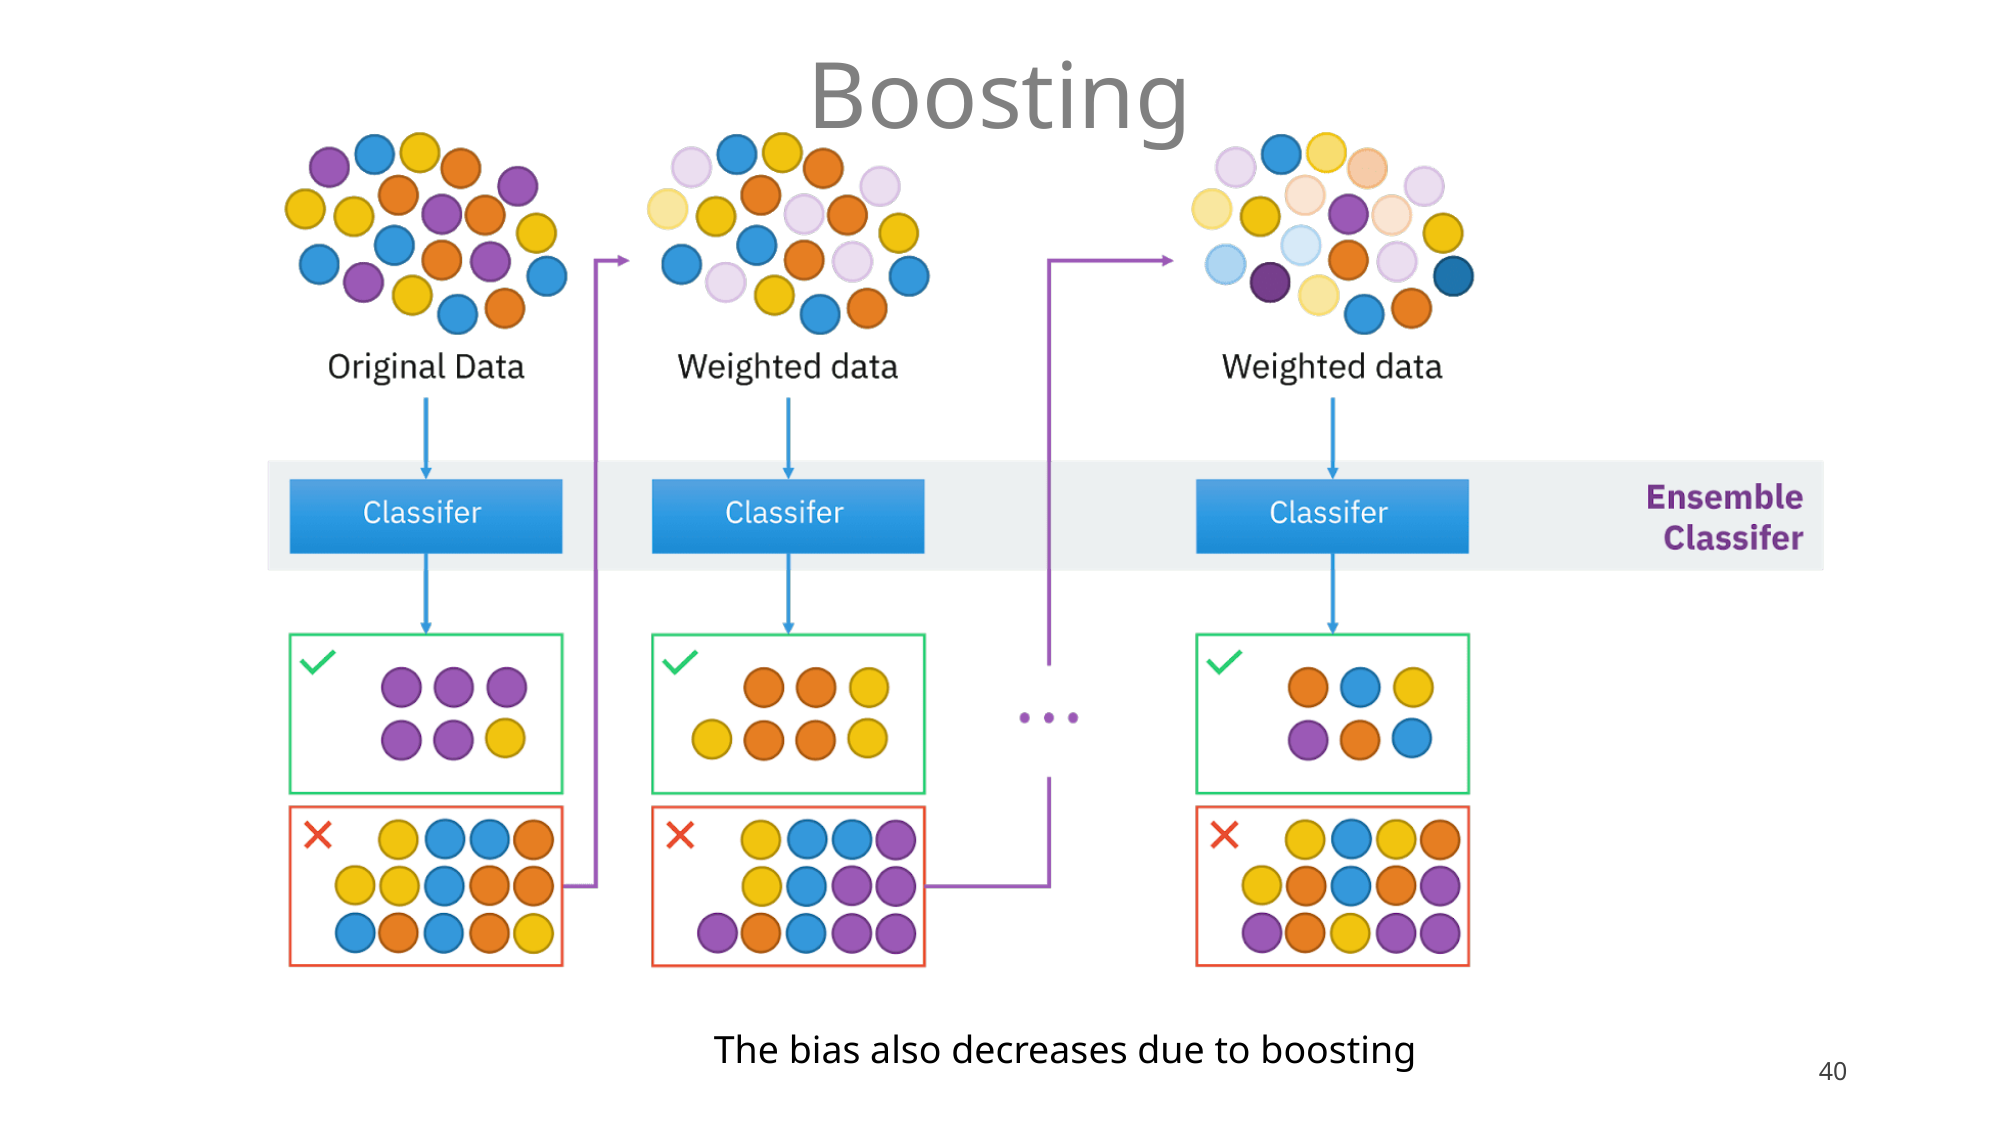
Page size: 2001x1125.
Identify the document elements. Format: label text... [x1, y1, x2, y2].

text_box The bias also decreases due to boosting [433, 1018, 1708, 1078]
picture [227, 84, 1863, 1005]
slide_number 40 [1412, 1042, 1863, 1103]
title Boosting [137, 0, 1863, 208]
